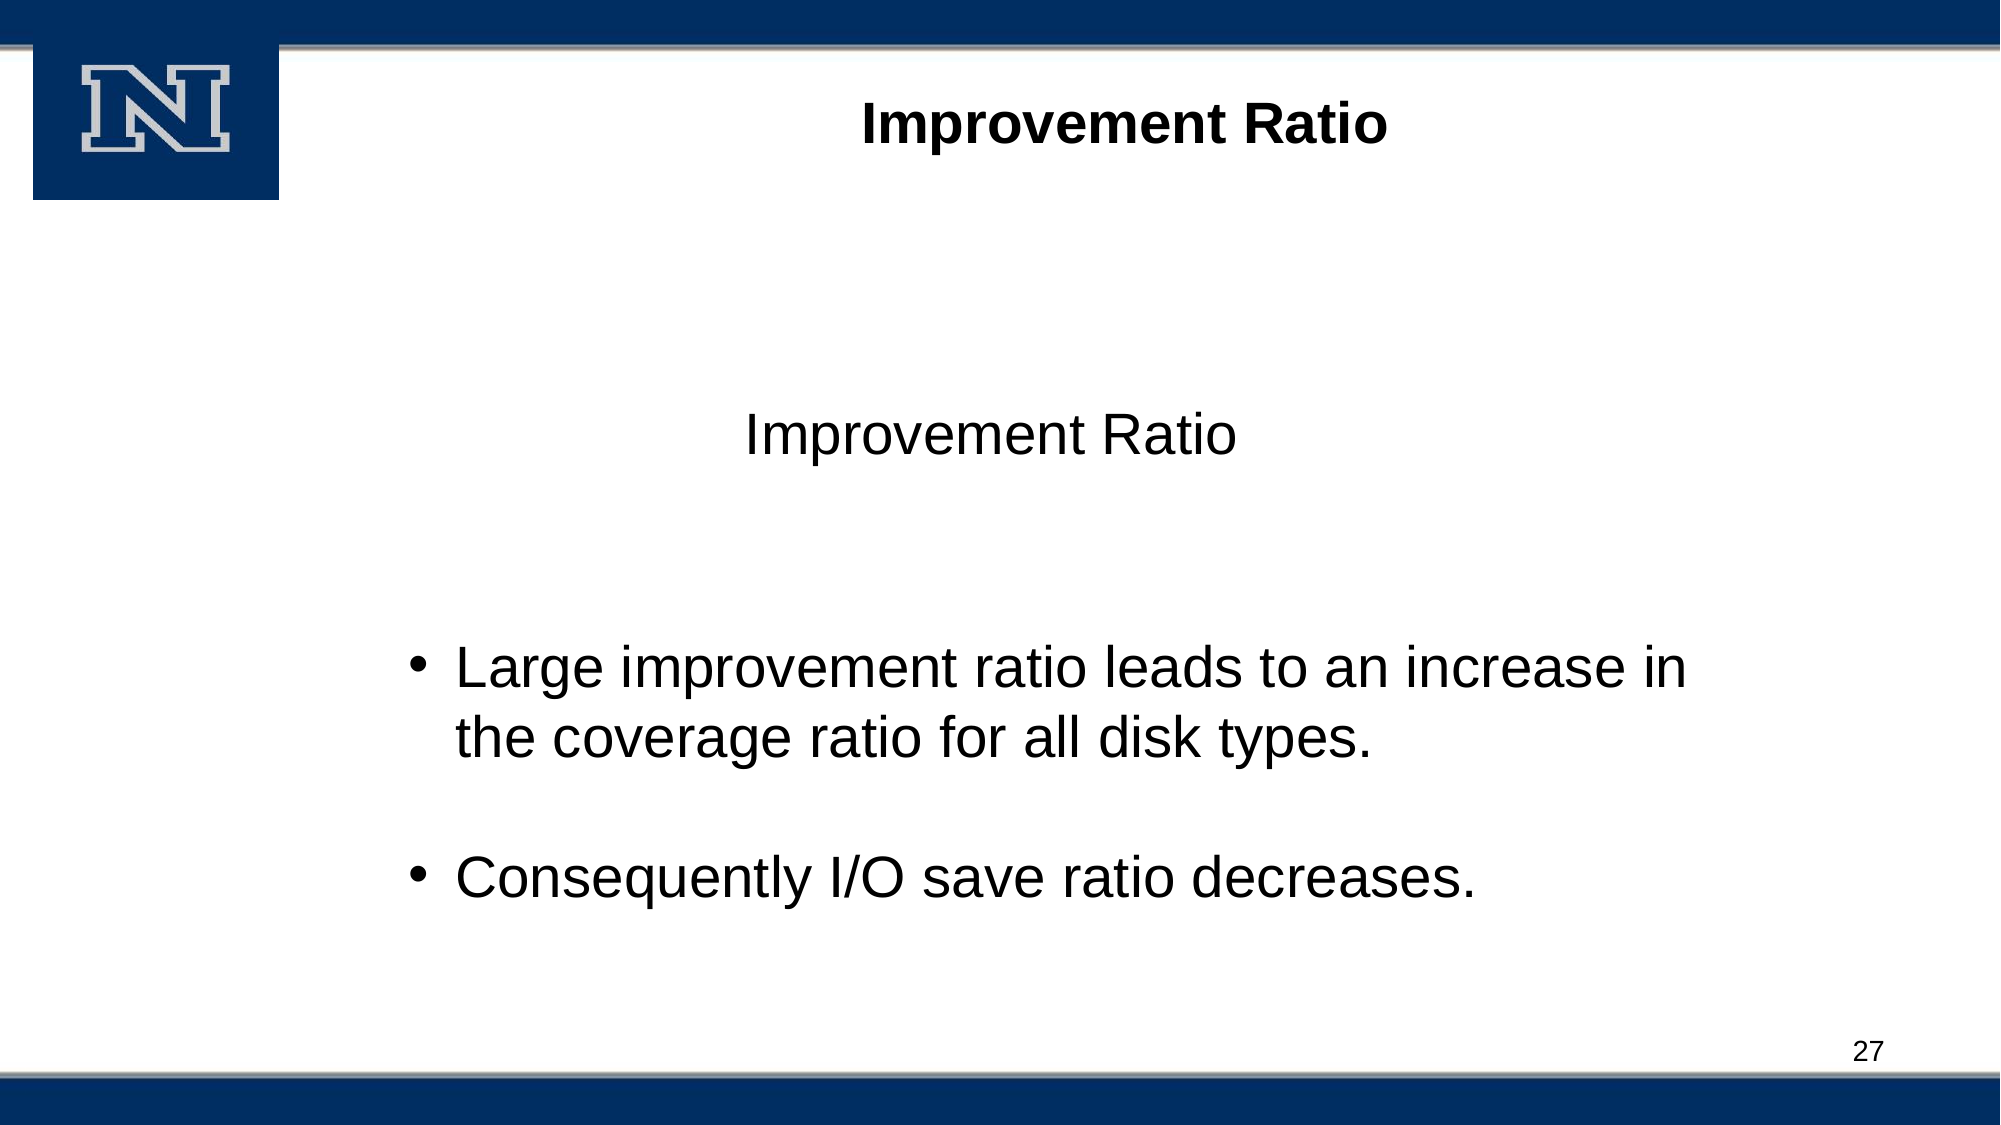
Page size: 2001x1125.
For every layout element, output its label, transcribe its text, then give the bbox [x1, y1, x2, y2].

title Improvement Ratio [316, 62, 1934, 188]
picture [0, 1062, 2000, 1125]
slide_number 27 [1433, 1024, 1900, 1103]
text_box Large improvement ratio leads to an increase in the coverage ratio for all disk types. Consequently I/O save ratio decreases. [393, 621, 1758, 917]
picture [0, 0, 2000, 200]
